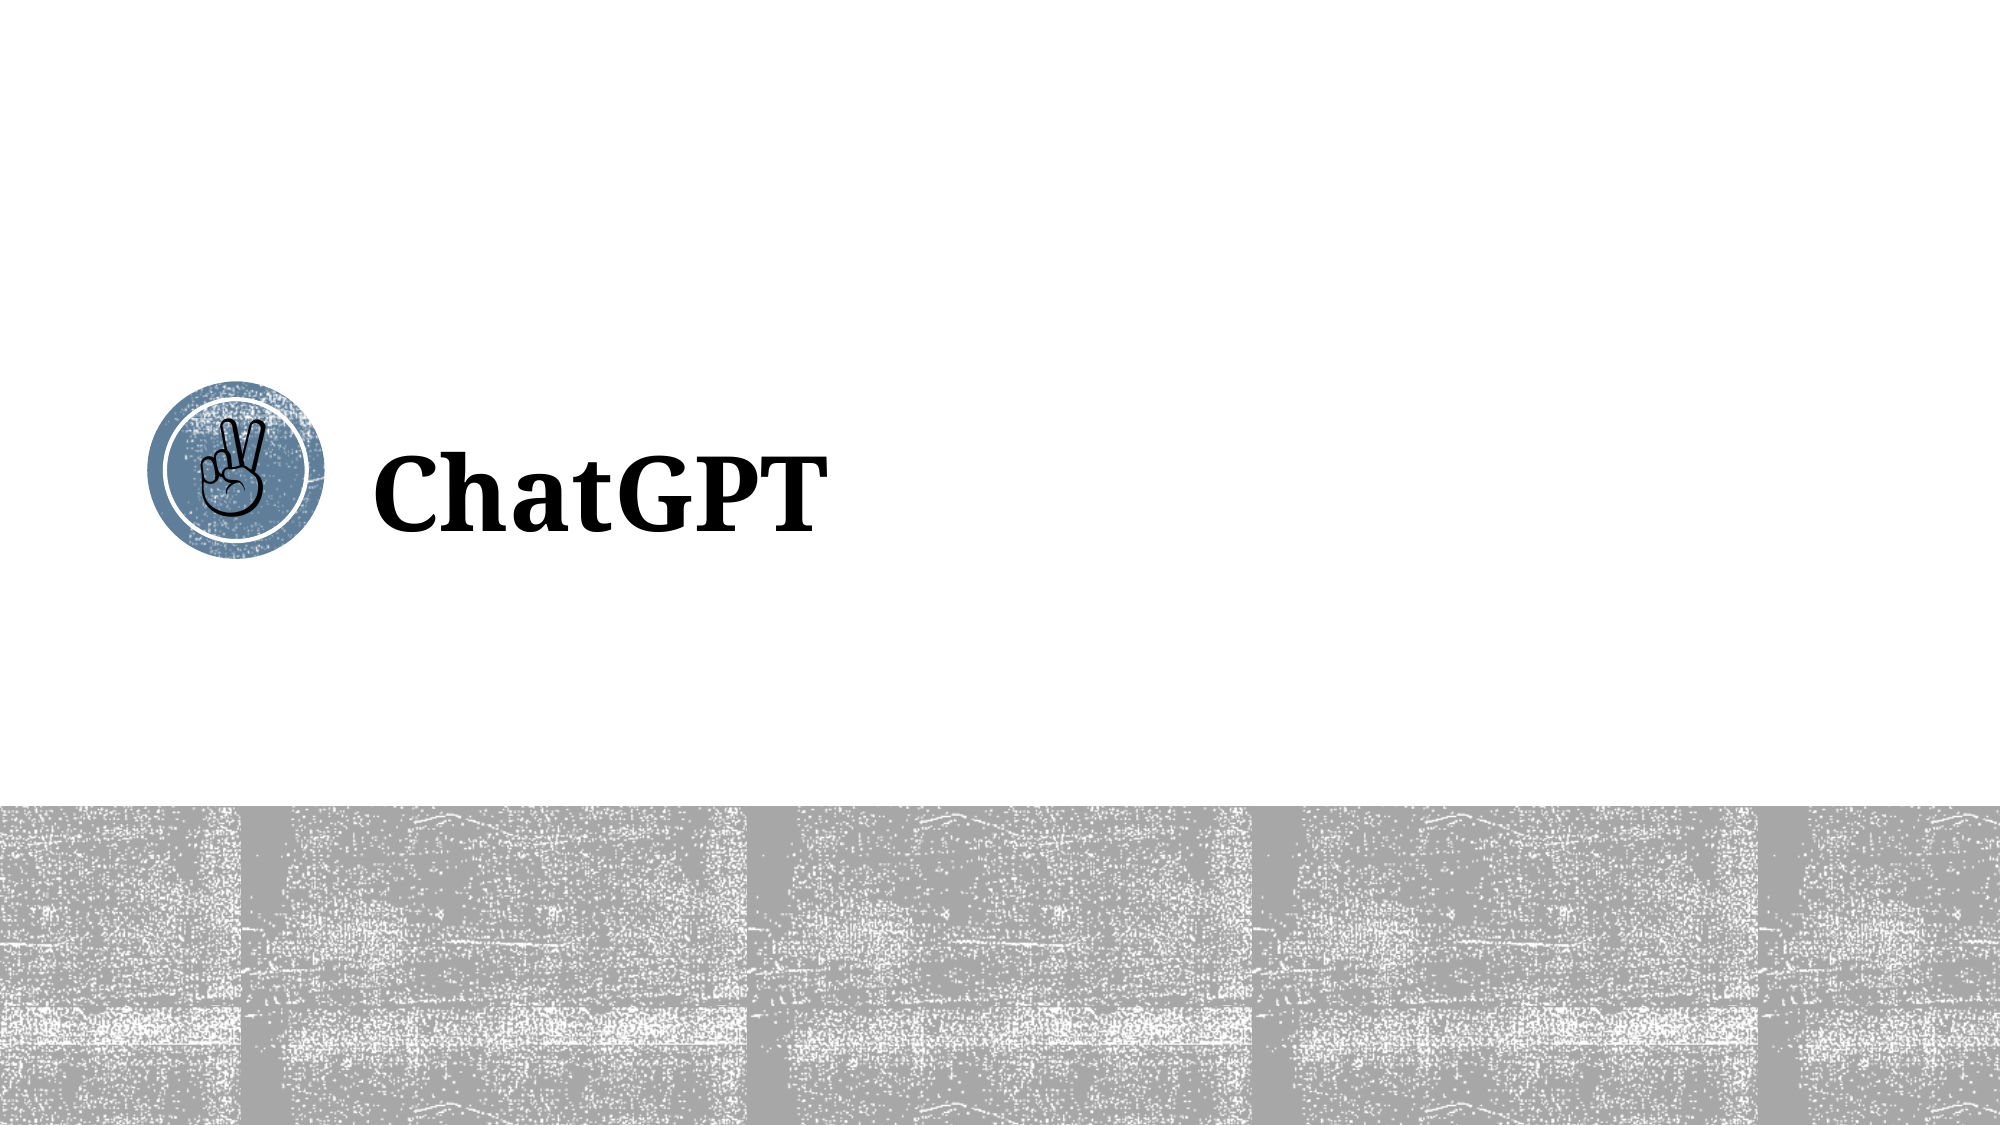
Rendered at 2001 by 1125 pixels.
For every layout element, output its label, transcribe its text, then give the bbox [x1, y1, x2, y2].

text_box Input: One sequence Output: Same as input [0, 806, 2000, 1125]
picture [147, 381, 325, 559]
title ChatGPT [355, 201, 1878, 779]
